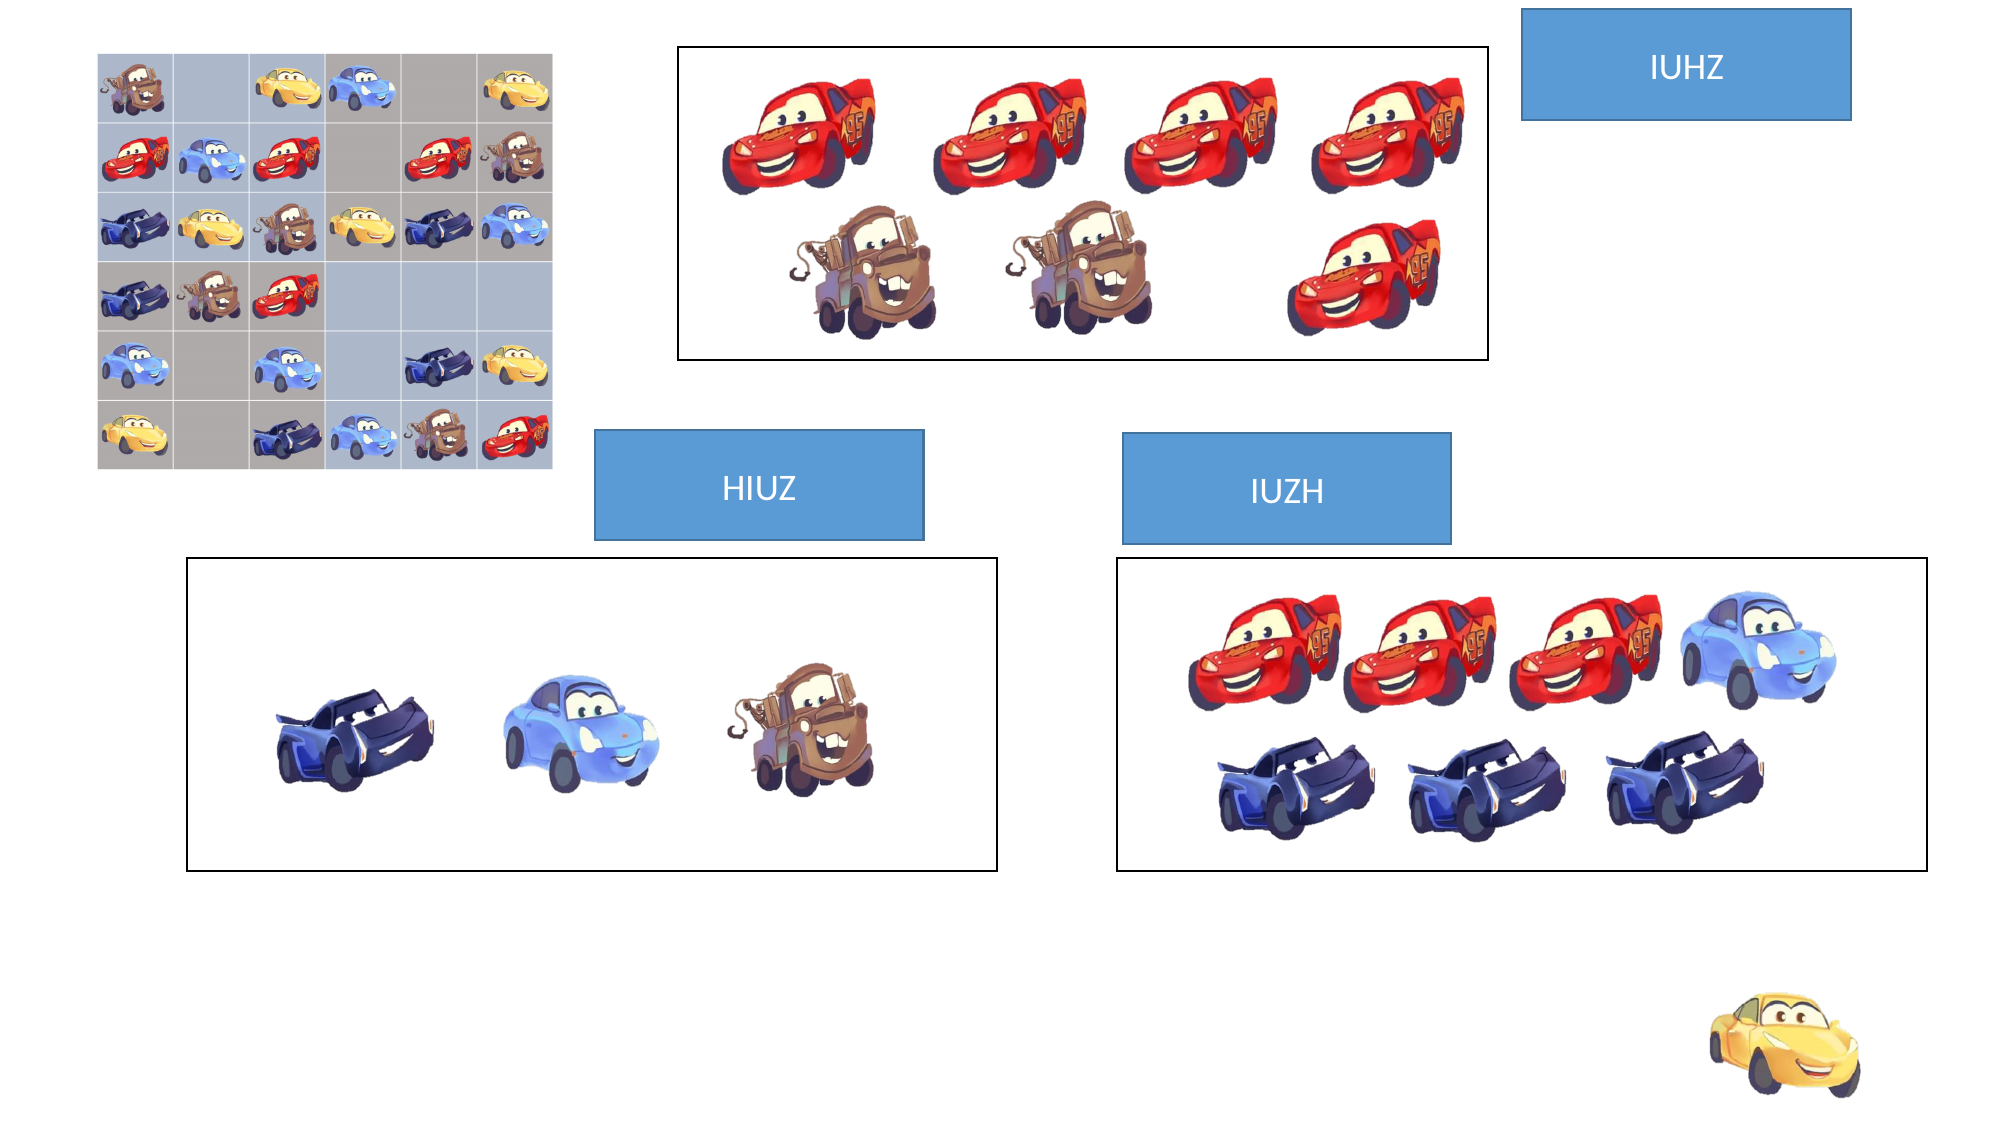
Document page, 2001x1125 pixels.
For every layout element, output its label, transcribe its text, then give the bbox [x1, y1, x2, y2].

text_box IUHZ [1521, 8, 1852, 121]
picture [494, 659, 668, 798]
picture [269, 681, 442, 798]
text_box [677, 47, 1488, 361]
picture [95, 52, 553, 470]
text_box HIUZ [594, 429, 925, 541]
picture [720, 651, 879, 802]
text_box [1117, 557, 1928, 871]
text_box IUZH [1122, 432, 1452, 545]
text_box [186, 557, 998, 872]
picture [1703, 978, 1873, 1100]
